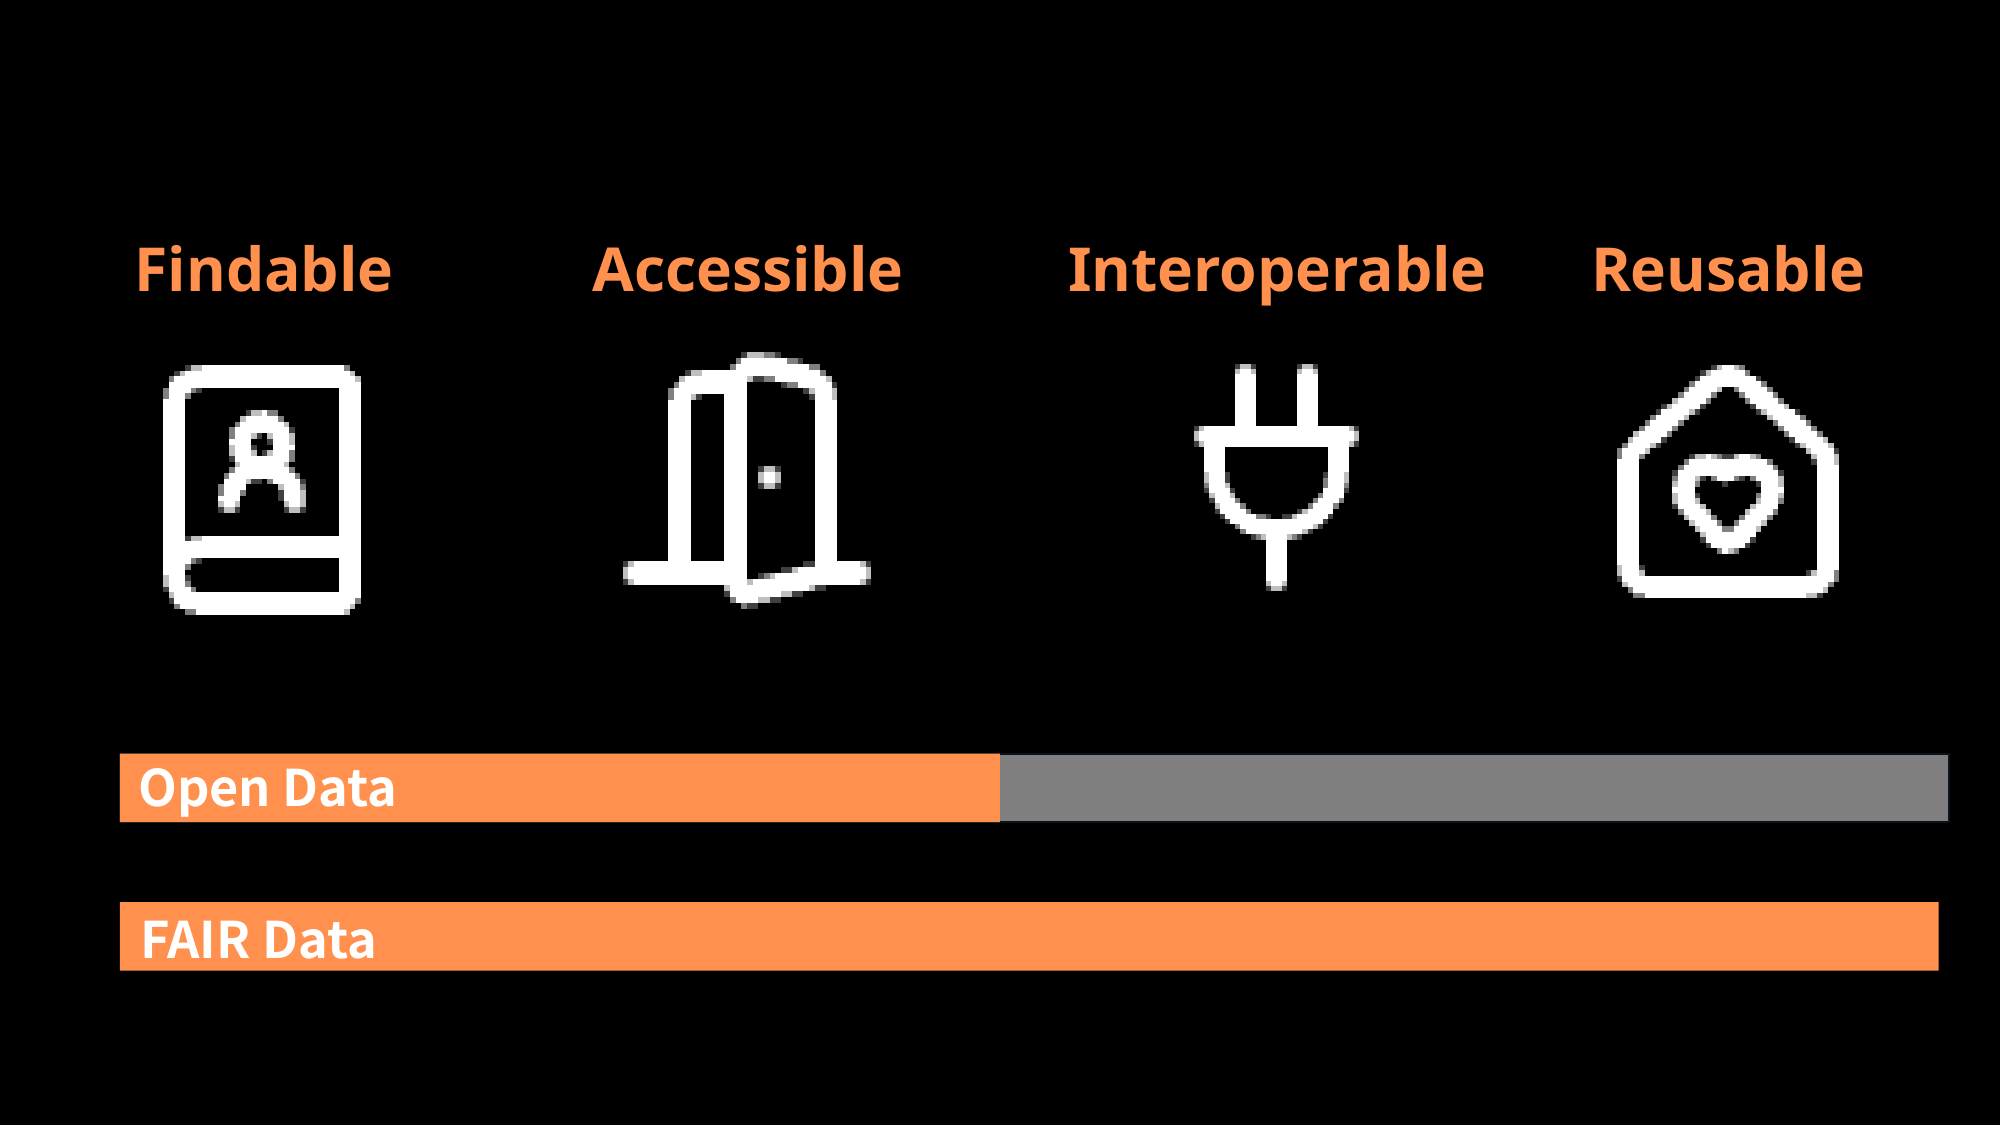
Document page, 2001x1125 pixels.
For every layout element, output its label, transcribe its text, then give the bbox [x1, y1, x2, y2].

text_box Reusable [1556, 221, 1901, 327]
picture [611, 334, 884, 621]
text_box Interoperable [1039, 221, 1516, 327]
picture [1594, 353, 1862, 621]
text_box [659, 753, 1000, 823]
text_box Open Data [119, 747, 659, 853]
text_box Findable [116, 221, 435, 327]
picture [131, 353, 395, 628]
text_box Accessible [550, 221, 947, 327]
text_box FAIR Data [122, 898, 486, 989]
picture [1153, 353, 1402, 602]
text_box [1000, 753, 1950, 823]
text_box [486, 902, 1939, 971]
